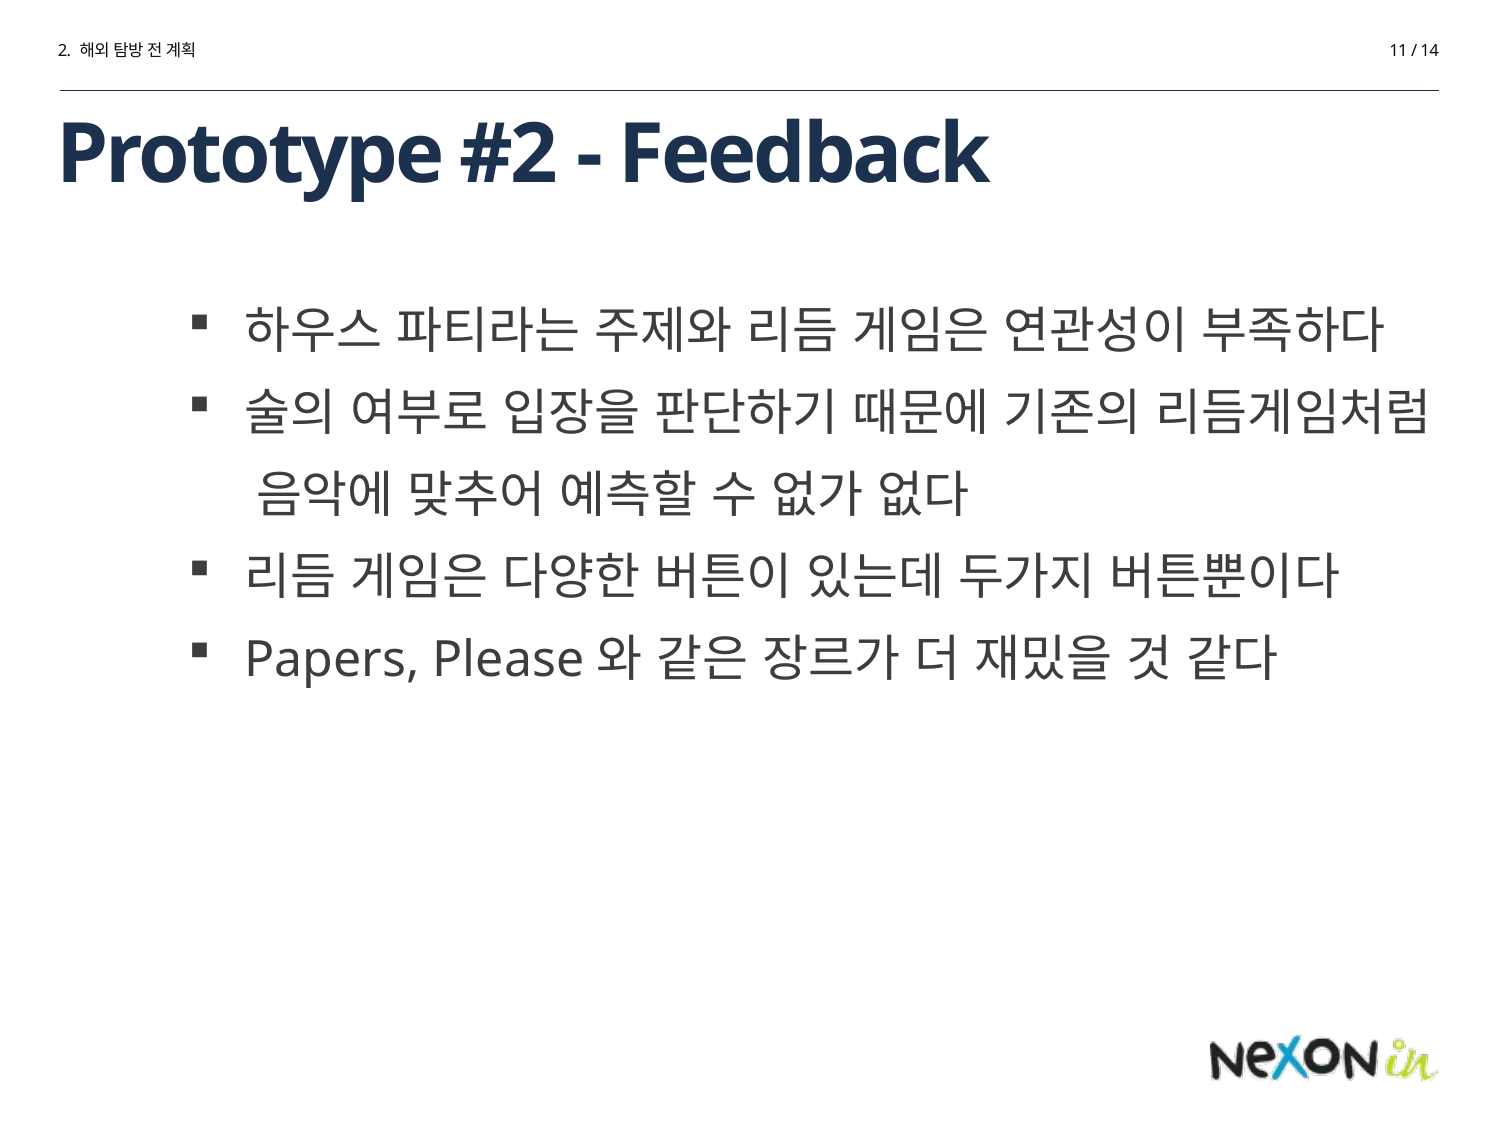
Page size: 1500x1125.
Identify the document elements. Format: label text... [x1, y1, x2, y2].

text_box Prototype #2 - Feedback [41, 101, 1189, 198]
text_box 2. 해외 탐방 전 계획 [43, 31, 303, 67]
text_box 11 / 14 [1193, 32, 1454, 70]
picture [1210, 1034, 1440, 1083]
text_box 하우스 파티라는 주제와 리듬 게임은 연관성이 부족하다 술의 여부로 입장을 판단하기 때문에 기존의 리듬게임처럼 음악에 맞추어 예측할 수 없가 없다 리듬 게임은 다양한 버튼이 있는데 두가지 버튼뿐이다 Papers, Please와 같은 장르가 더 재밌을 것 같다 [173, 278, 1500, 489]
